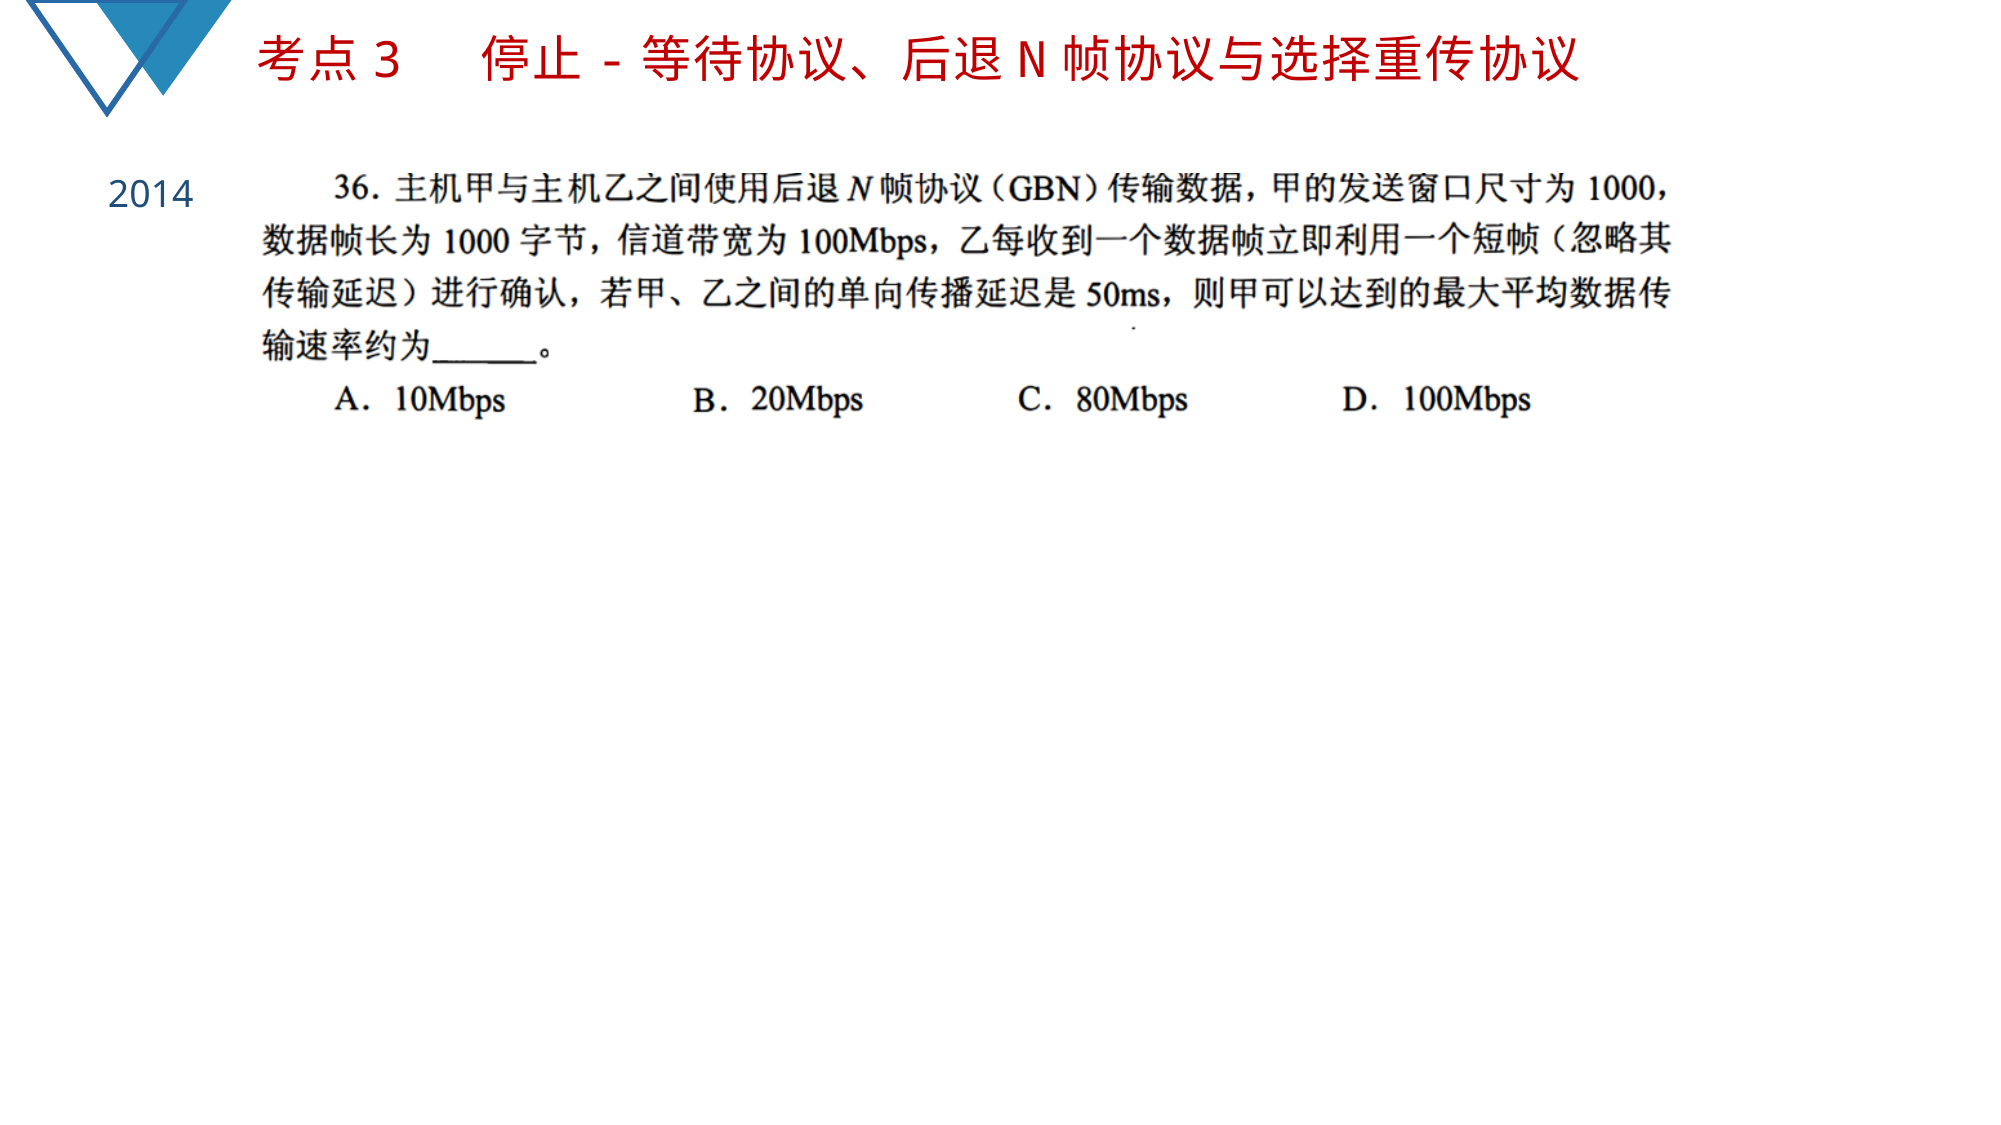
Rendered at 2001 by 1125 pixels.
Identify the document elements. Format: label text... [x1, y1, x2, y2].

text_box 2014 [93, 163, 217, 223]
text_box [29, 0, 232, 113]
picture [256, 173, 1673, 421]
text_box 考点3 停止-等待协议、后退N帧协议与选择重传协议 [241, 20, 1647, 95]
